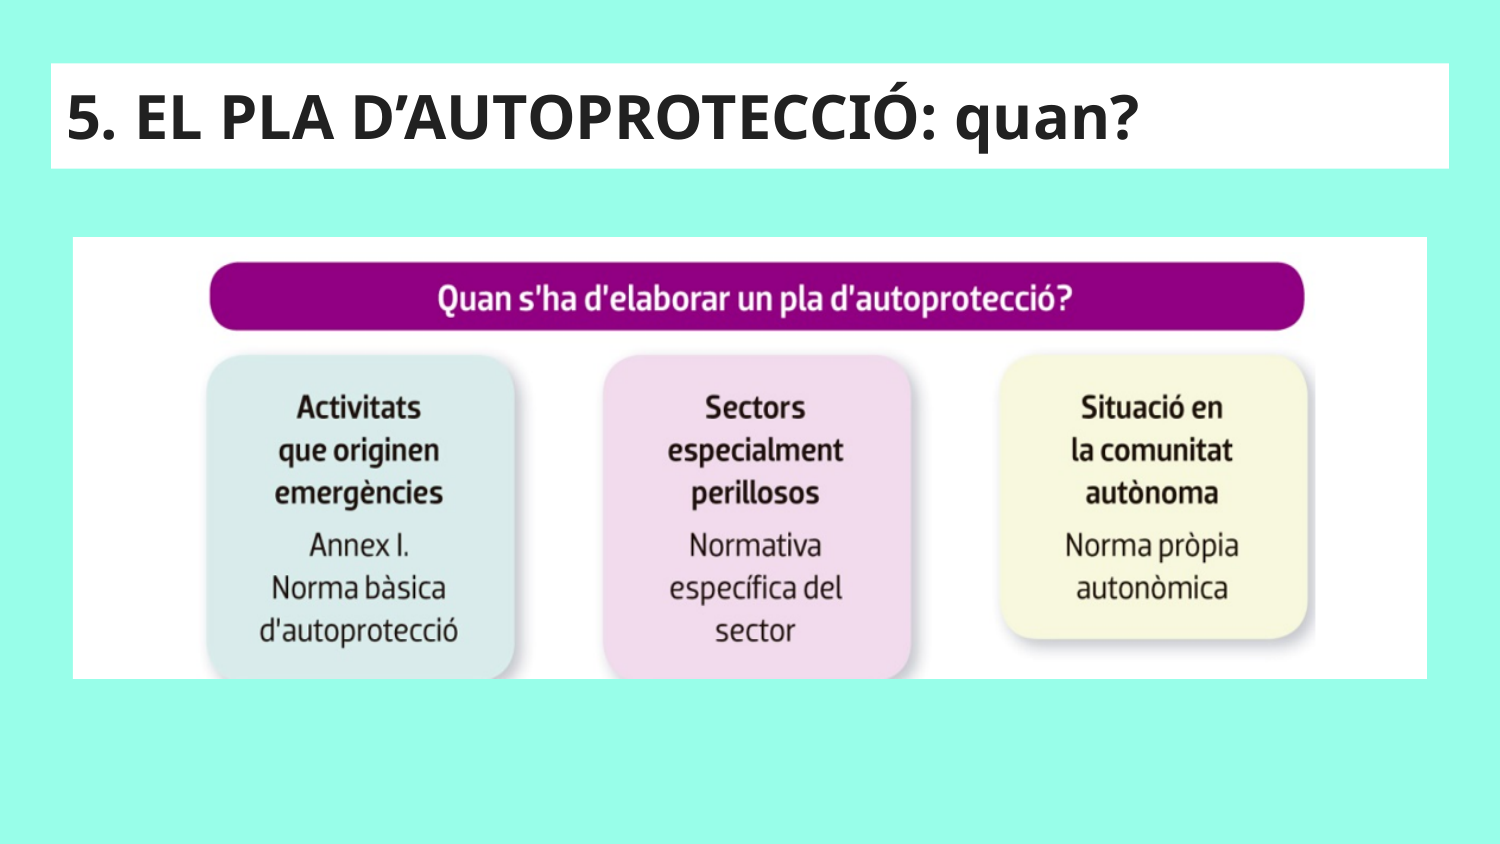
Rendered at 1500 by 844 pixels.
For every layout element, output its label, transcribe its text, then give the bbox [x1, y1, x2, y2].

title 5. EL PLA D’AUTOPROTECCIÓ: quan? [51, 63, 1449, 169]
picture [72, 236, 1428, 679]
